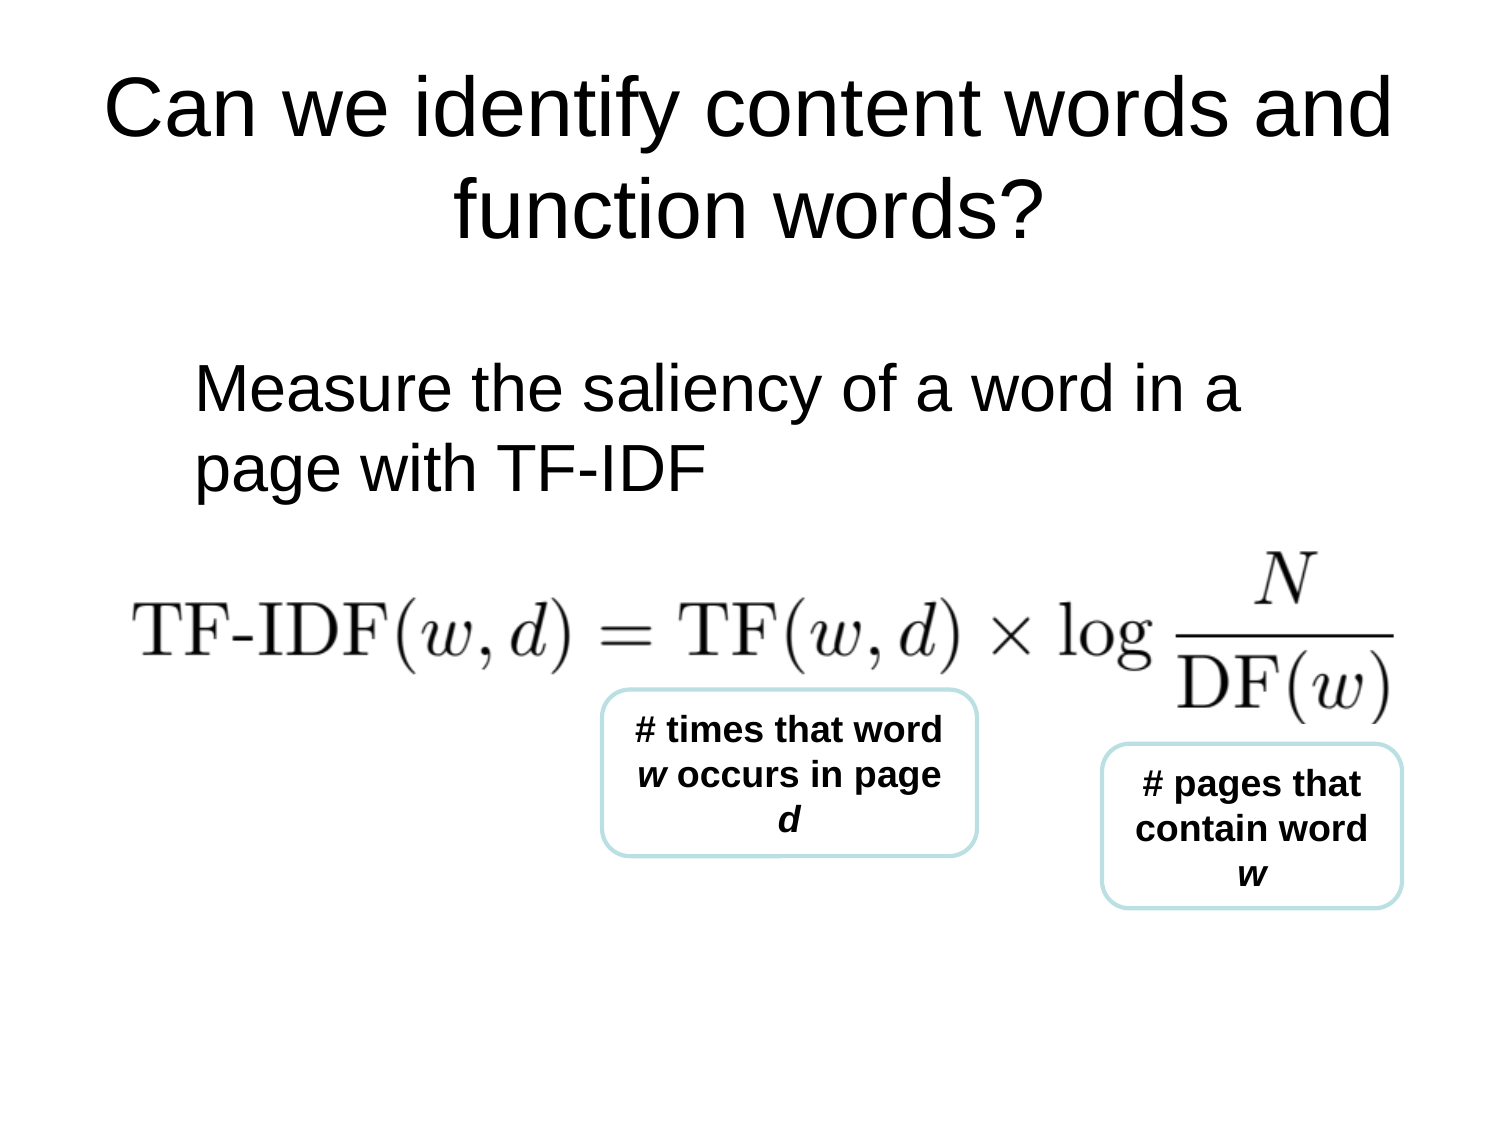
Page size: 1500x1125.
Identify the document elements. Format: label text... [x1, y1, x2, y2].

text_box # times that word w occurs in page d [599, 732, 980, 859]
picture [130, 550, 1394, 725]
text_box # pages that contain word w [1099, 741, 1405, 911]
list Measure the saliency of a word in a page with TF-IDF [178, 337, 1403, 562]
title Can we identify content words and function words? [74, 44, 1426, 263]
